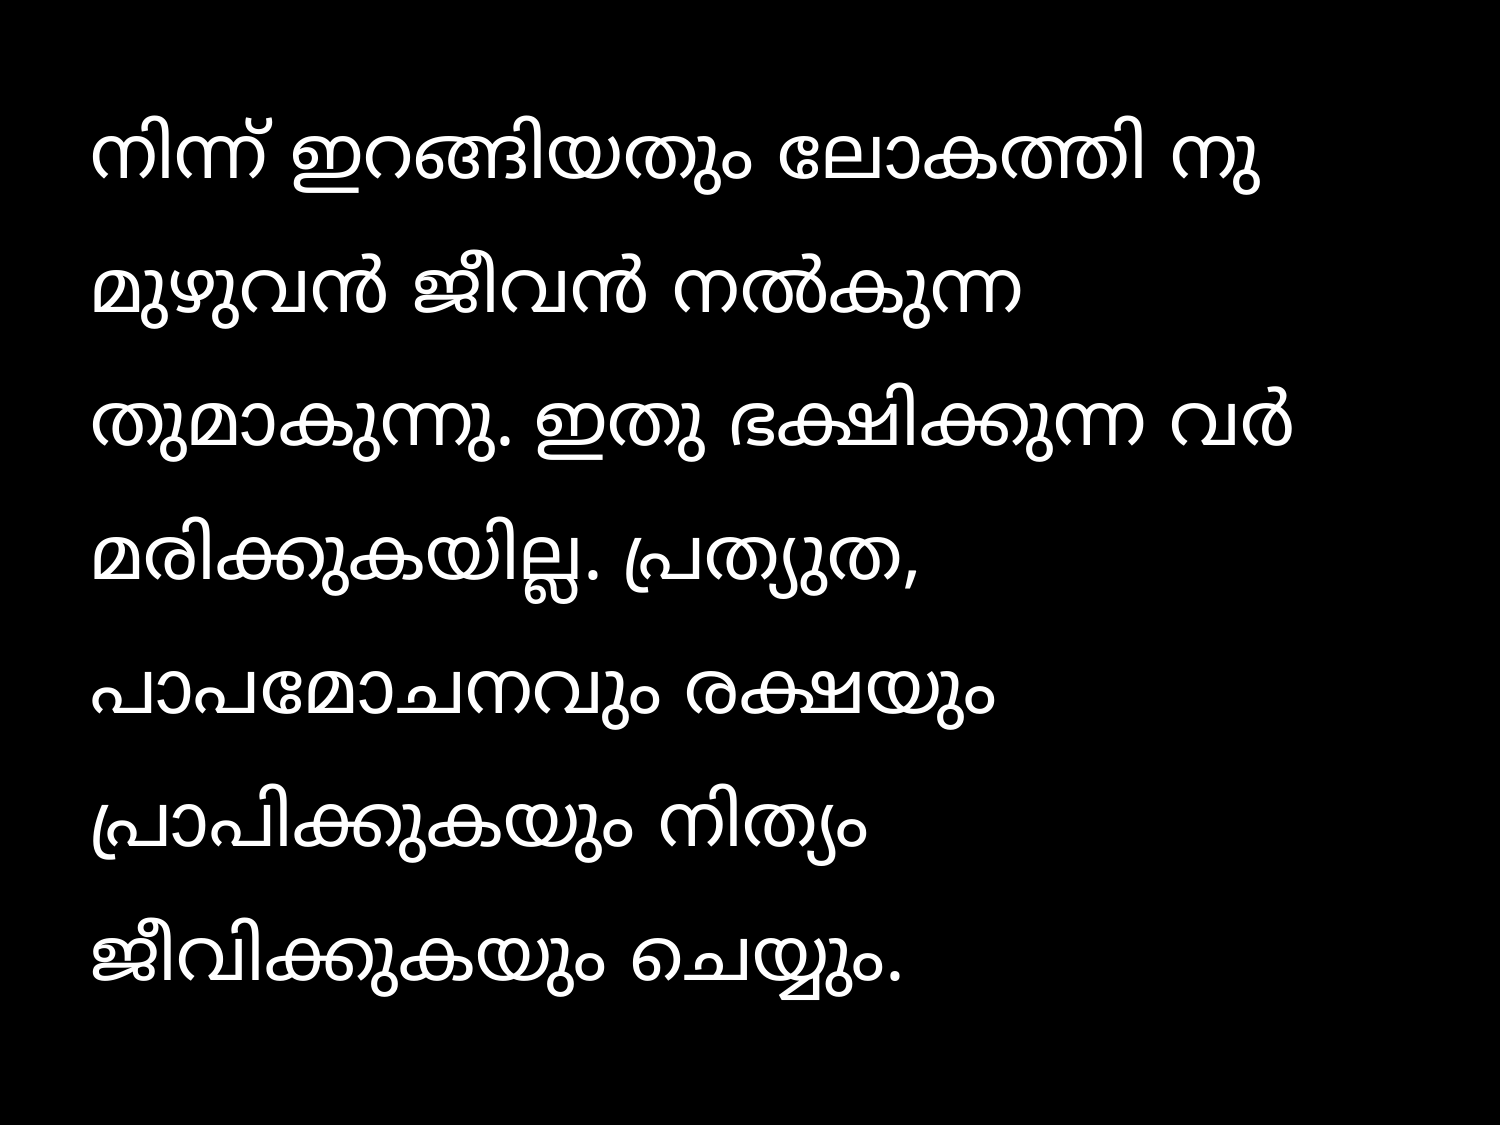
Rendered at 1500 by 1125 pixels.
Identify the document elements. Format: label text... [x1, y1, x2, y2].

list നിന്ന് ഇറങ്ങിയതും ലോകത്തി നു മുഴുവന്‍ ജീവന്‍ നല്‍കുന്ന തുമാകുന്നു. ഇതു ഭക്ഷിക്കുന്ന വര്‍ മരിക്കുകയില്ല. പ്രത്യുത, പാപമോചനവും രക്ഷയും പ്രാപിക്കുകയും നിത്യം ജീവിക്കുകയും ചെയ്യും. [75, 50, 1425, 1005]
